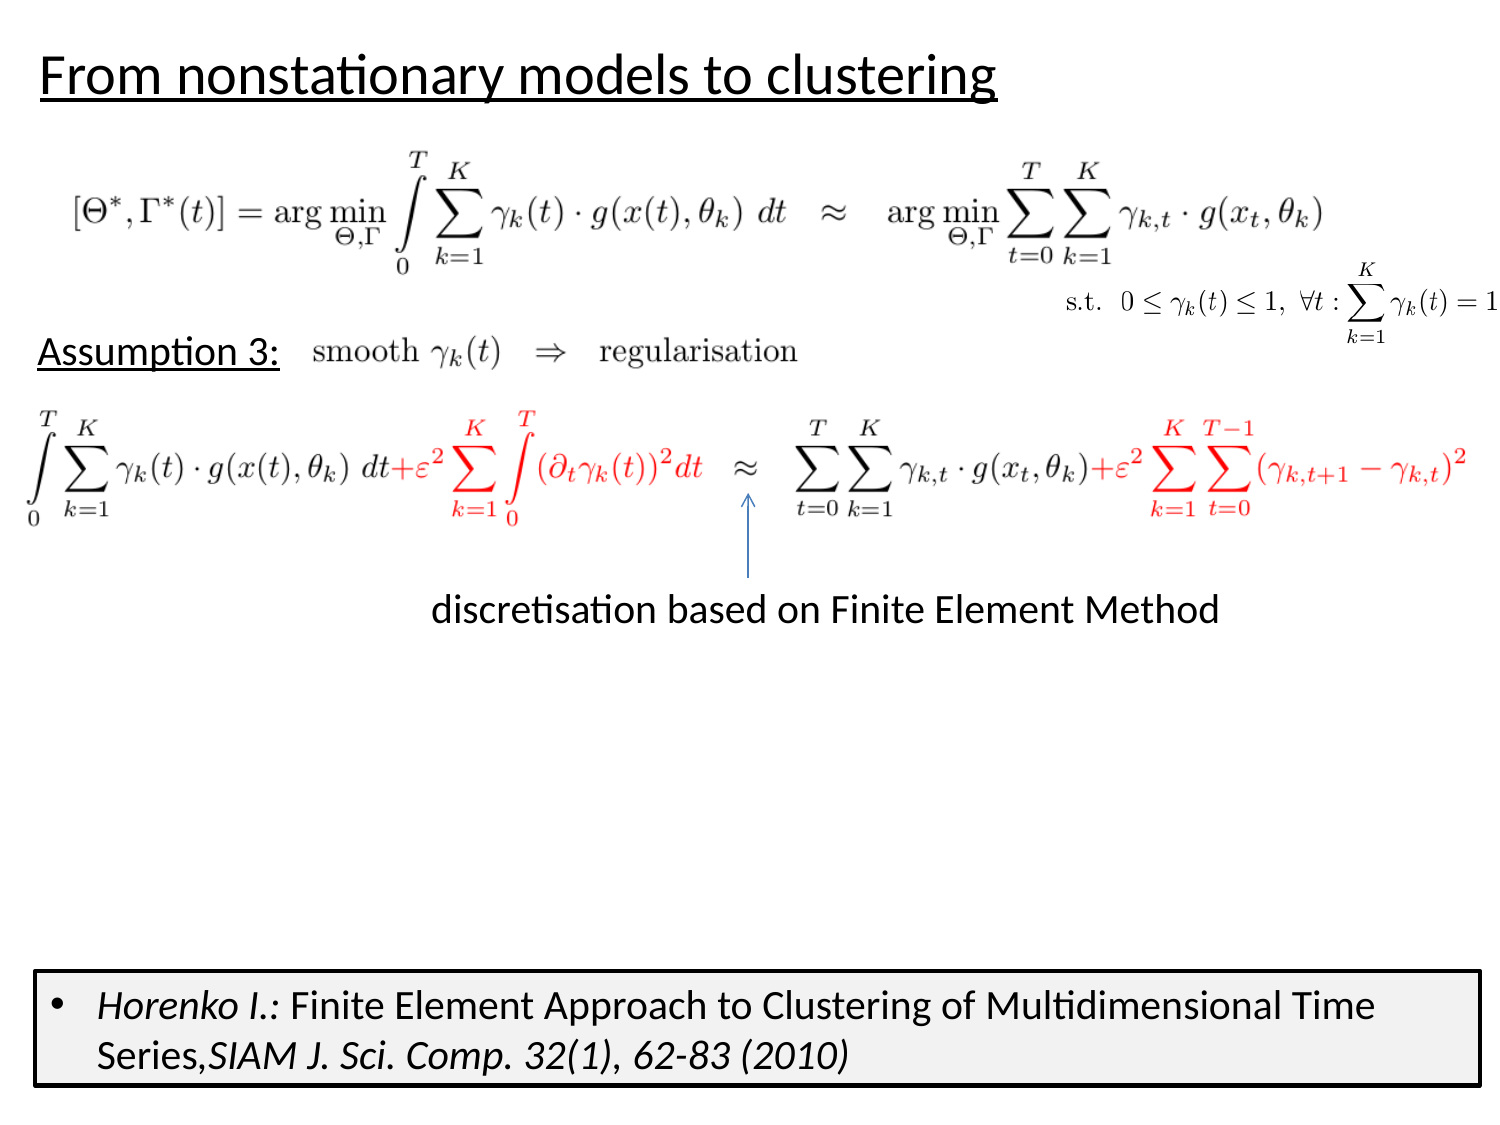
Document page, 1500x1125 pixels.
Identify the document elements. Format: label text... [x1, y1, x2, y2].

picture [24, 394, 1472, 536]
title From nonstationary models to clustering [24, 24, 1375, 118]
text_box discretisation based on Finite Element Method [416, 574, 1236, 640]
text_box Horenko I.: Finite Element Approach to Clustering of Multidimensional Time Series, SIAM J. Sci. Comp. 32(1), 62-83 (2010) [33, 969, 1482, 1088]
text_box Assumption 3: [22, 316, 296, 382]
picture [53, 135, 1500, 349]
picture [308, 319, 802, 377]
